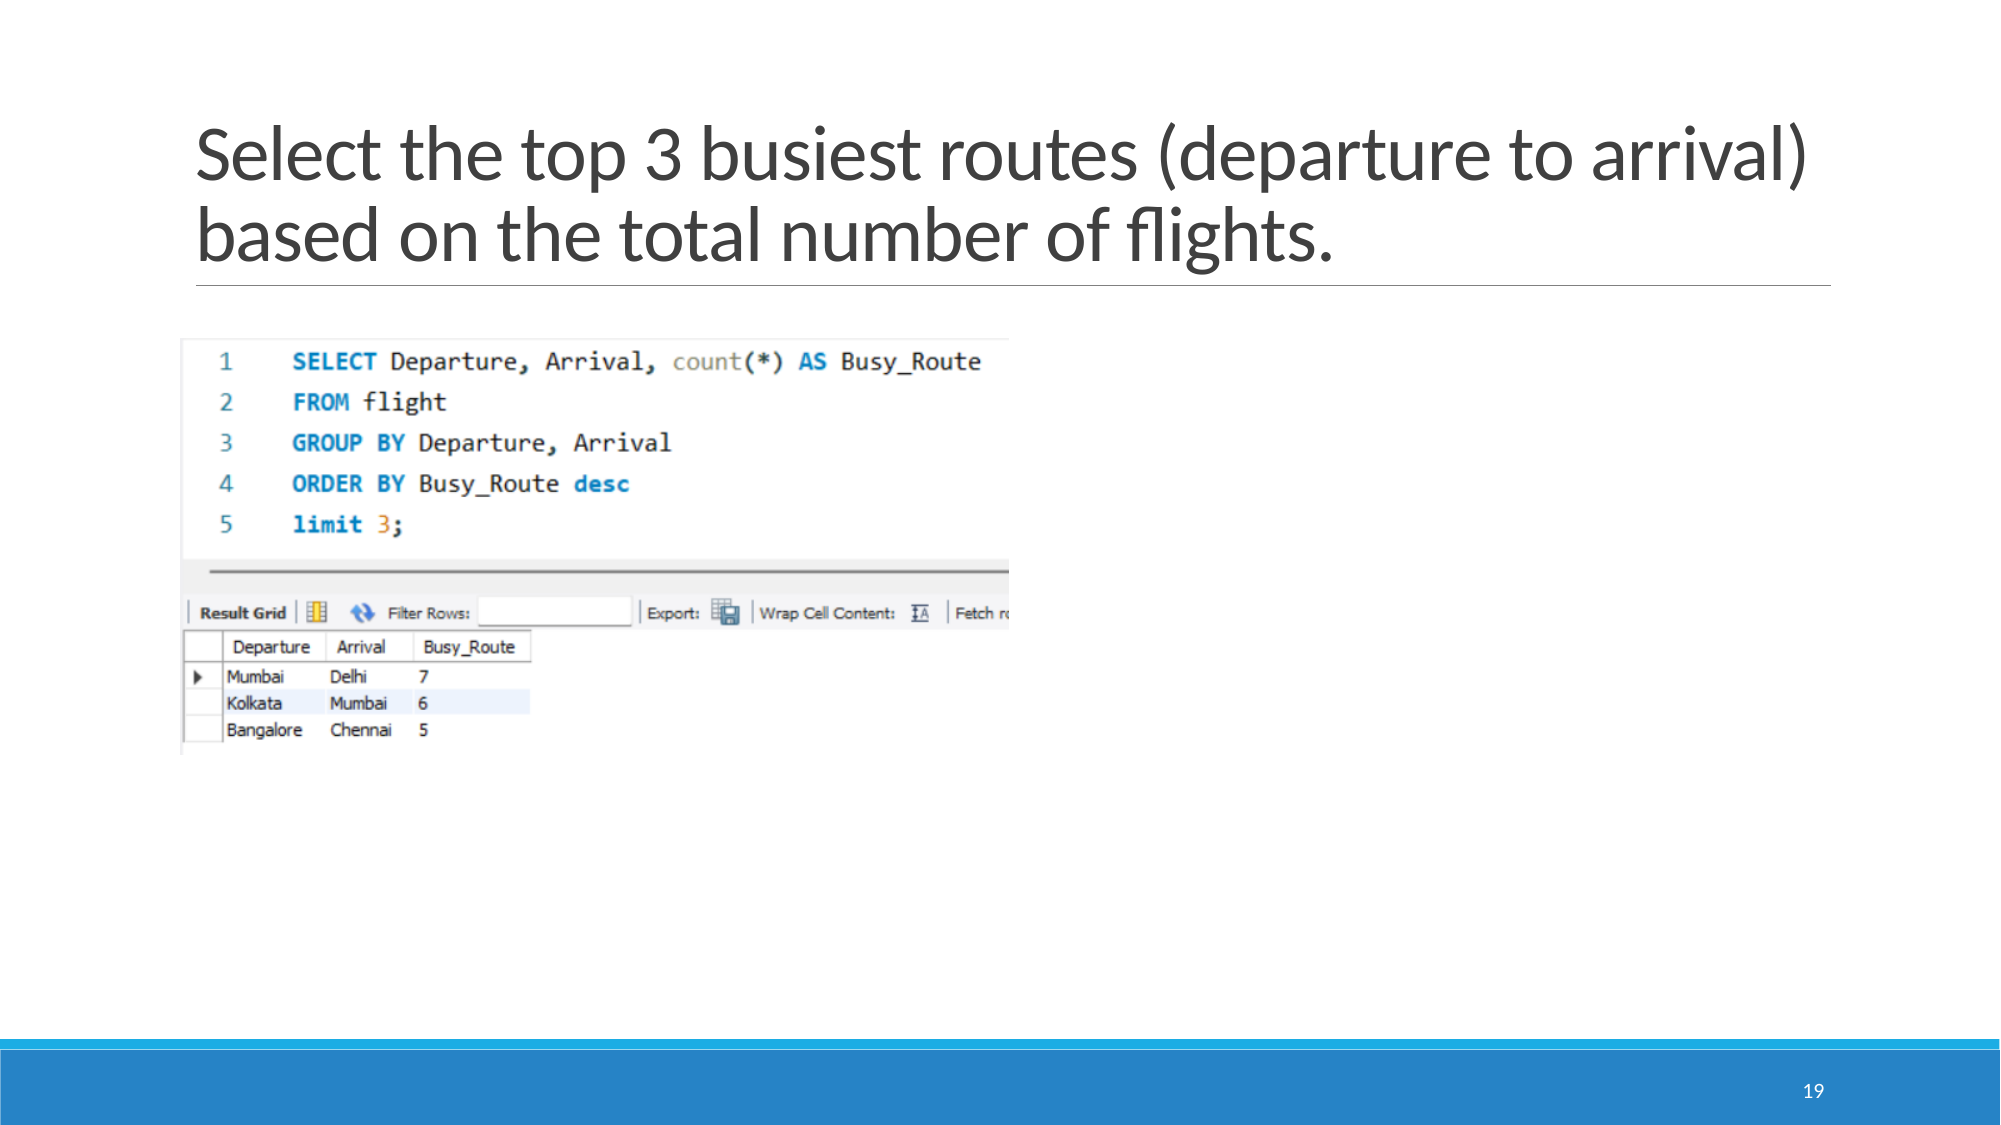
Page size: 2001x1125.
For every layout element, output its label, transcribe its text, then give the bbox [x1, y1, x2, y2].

title Select the top 3 busiest routes (departure to arrival) based on the total number of flights. [180, 47, 1830, 285]
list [179, 337, 1010, 756]
slide_number 19 [1624, 1059, 1840, 1120]
